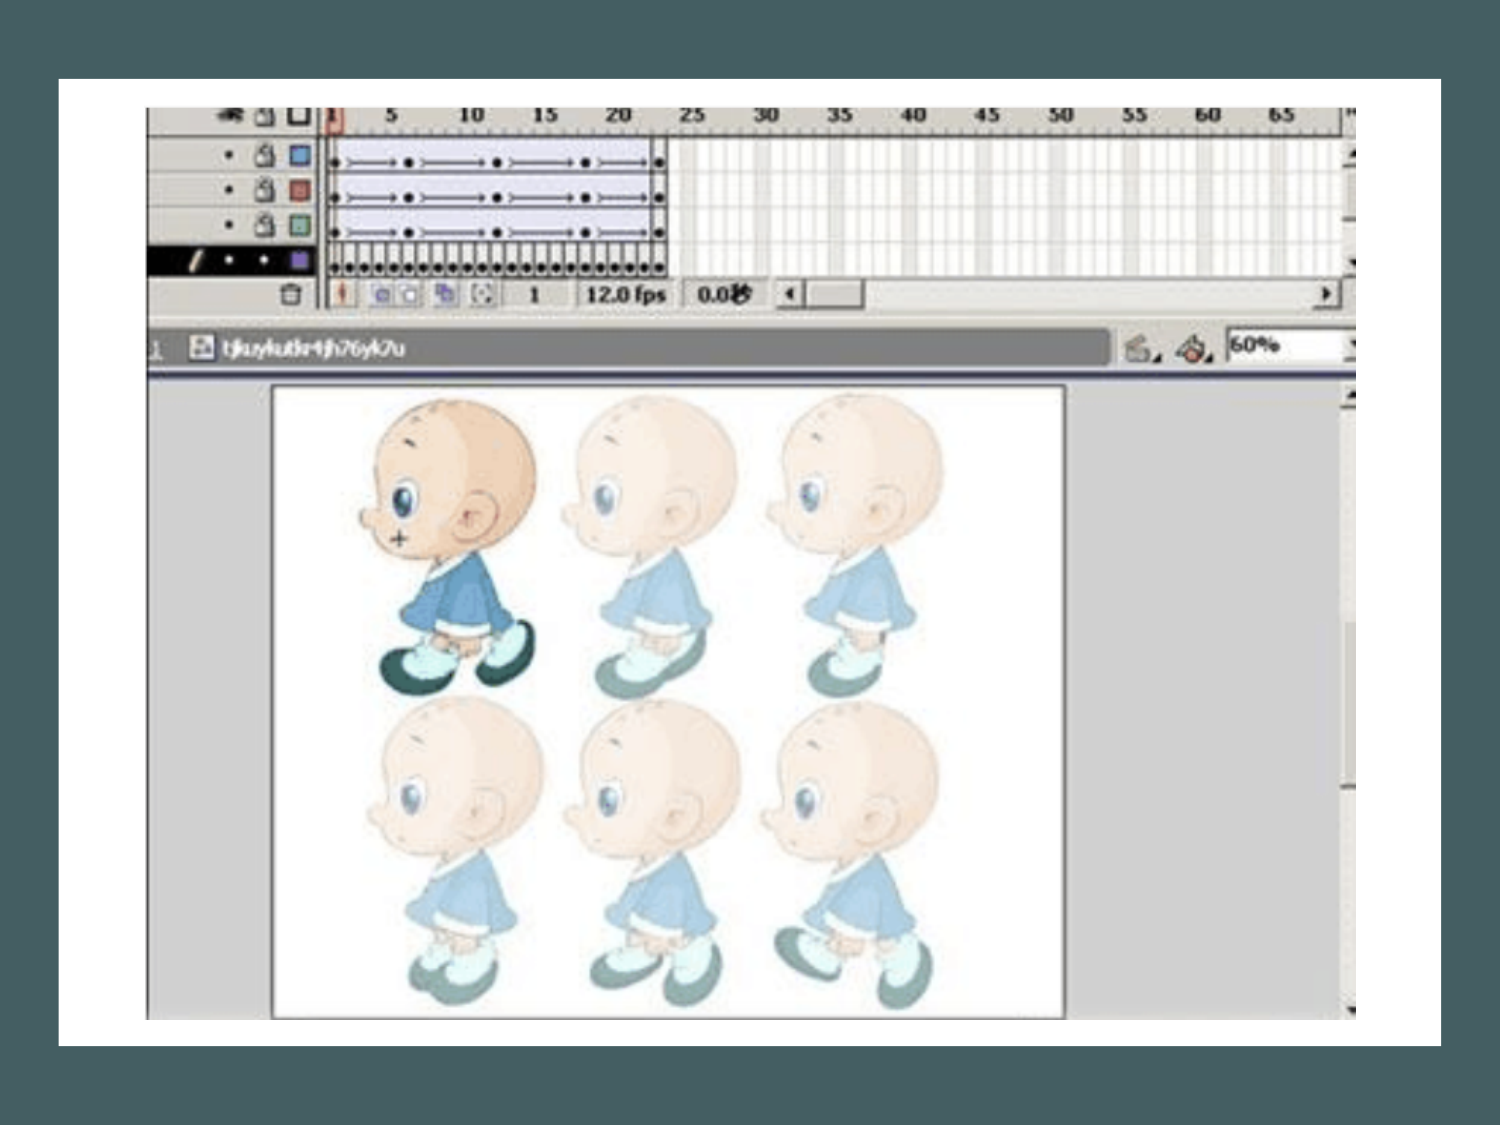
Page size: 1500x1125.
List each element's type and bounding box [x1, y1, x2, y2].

text_box [57, 77, 1443, 1048]
picture [144, 105, 1356, 1020]
text_box [0, 0, 1500, 1125]
